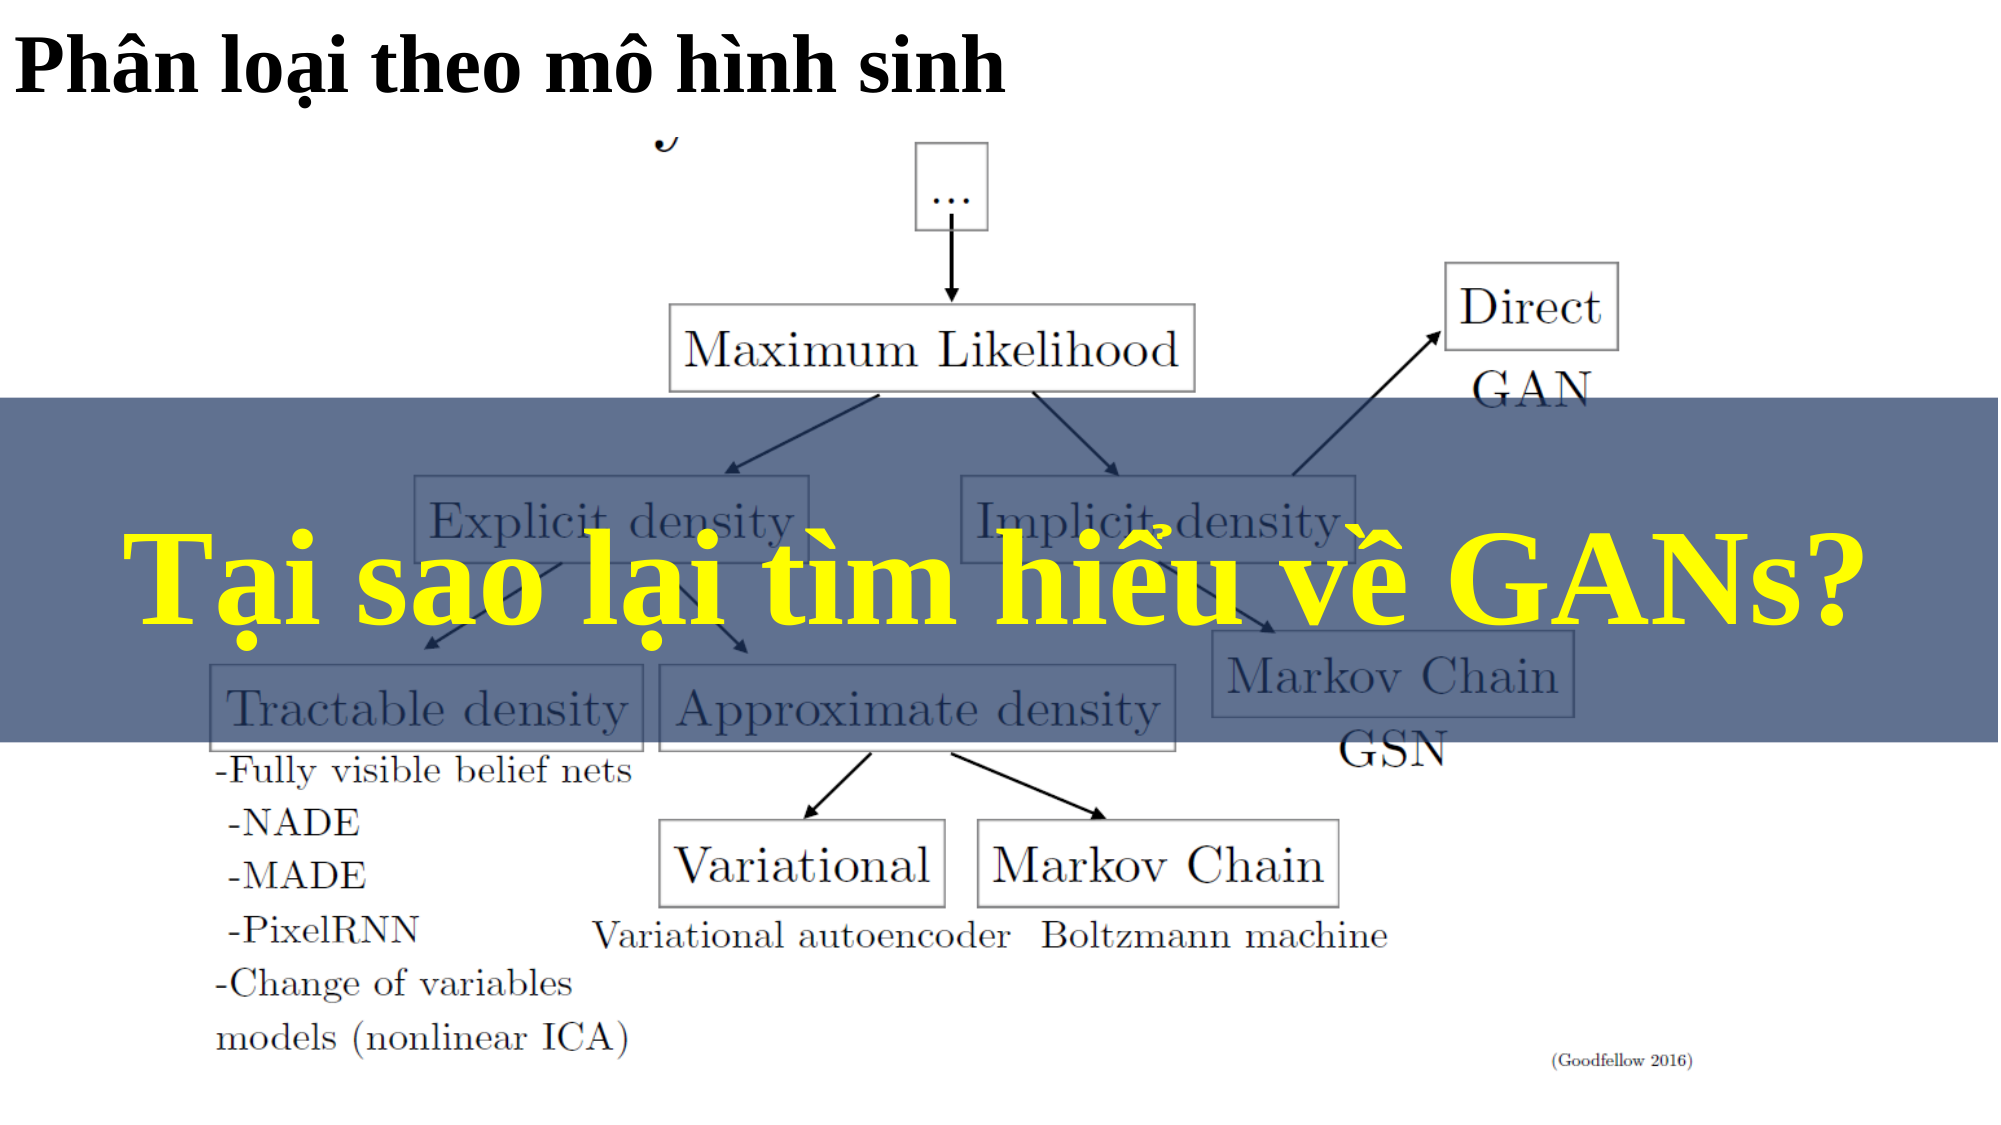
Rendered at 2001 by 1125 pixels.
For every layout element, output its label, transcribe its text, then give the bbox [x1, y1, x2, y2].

picture [191, 137, 1695, 1079]
text_box Tại sao lại tìm hiểu về GANs? [0, 397, 191, 743]
text_box Tại sao lại tìm hiểu về GANs? [1695, 397, 1998, 743]
text_box Phân loại theo mô hình sinh [0, 1, 2000, 117]
